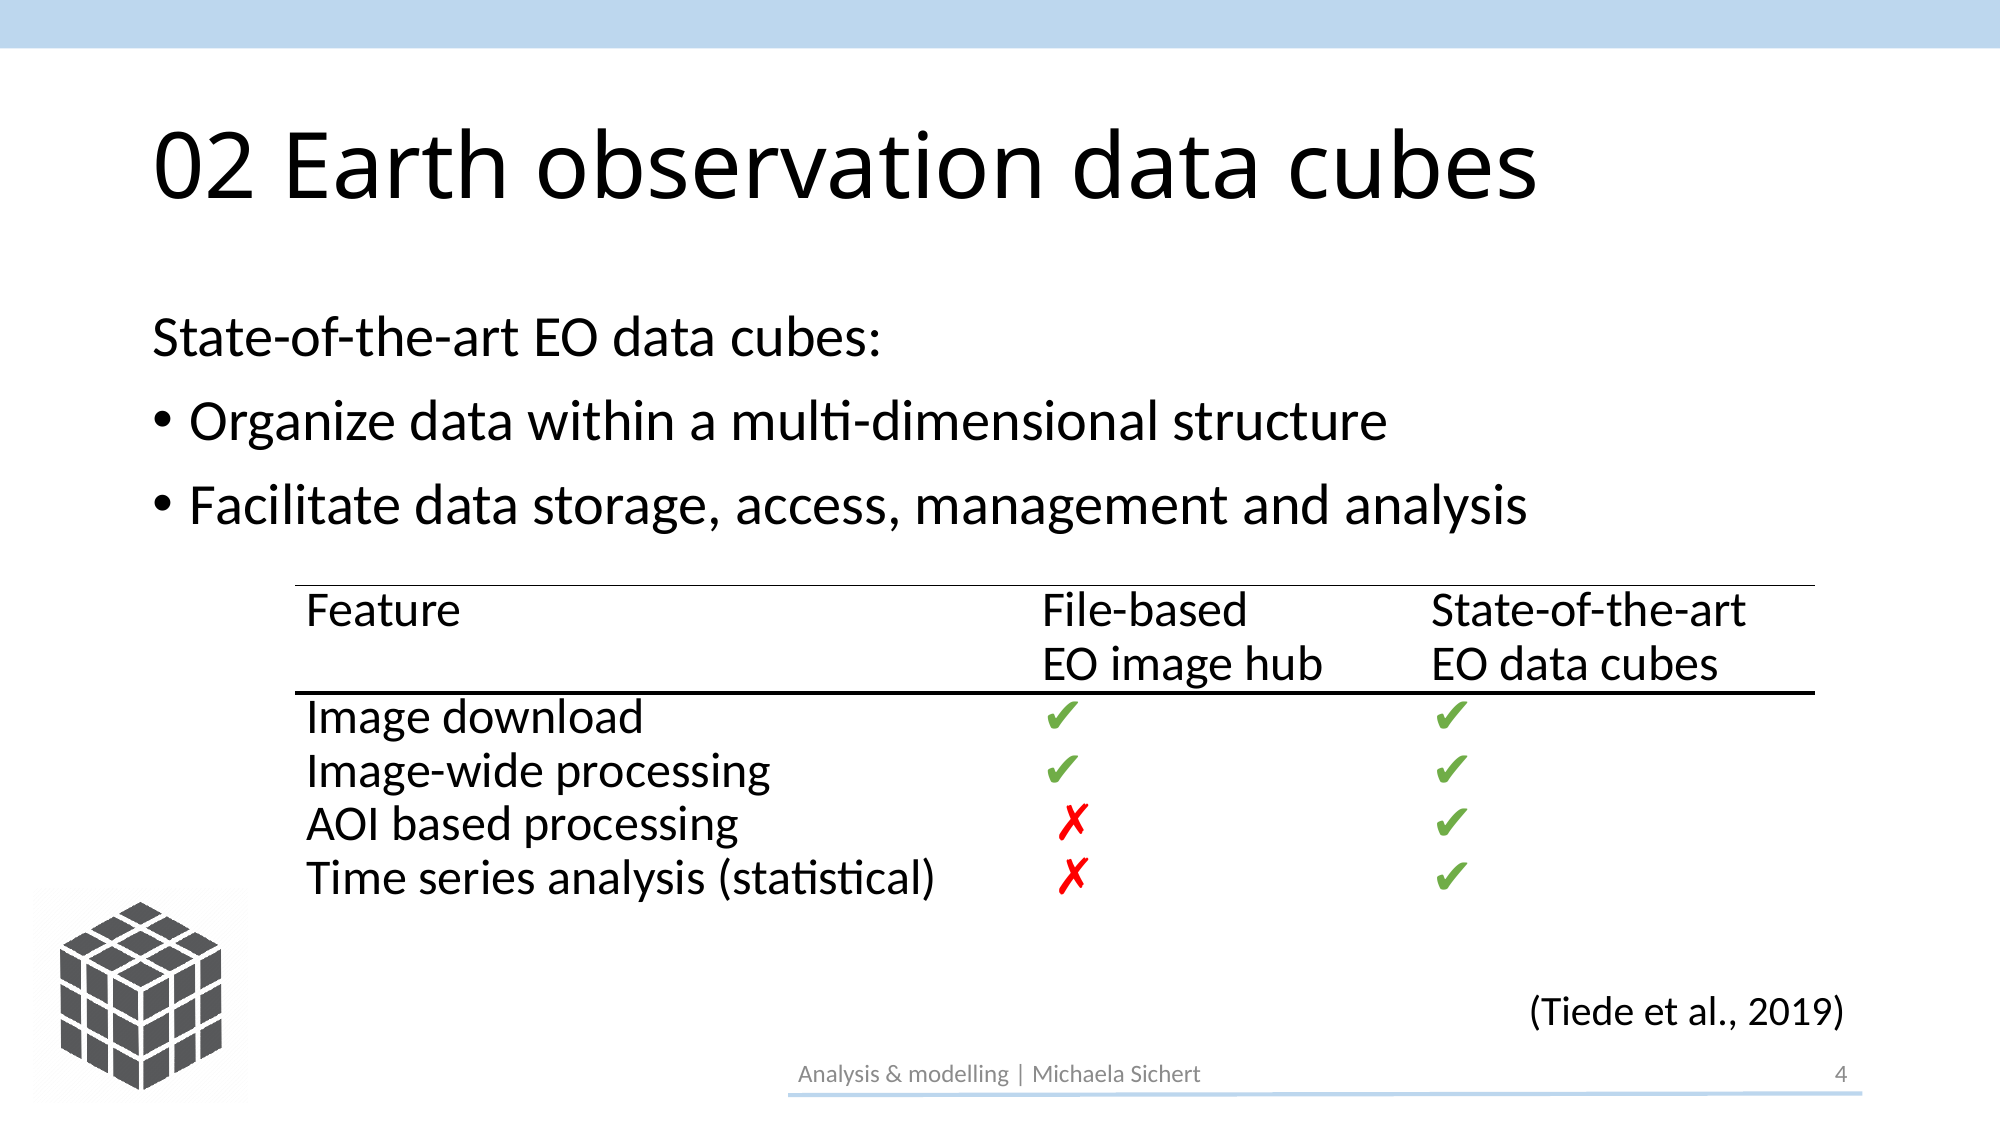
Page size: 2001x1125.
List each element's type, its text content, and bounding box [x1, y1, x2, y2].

table_cell ✔ [1370, 853, 1815, 907]
footer Analysis & modelling | Michaela Sichert [662, 1042, 1338, 1103]
table_cell AOI based processing [295, 800, 981, 853]
table_header State-of-the-art EO data cubes [1370, 586, 1815, 691]
table_header Feature [295, 586, 981, 691]
table_cell ✔ [1370, 800, 1815, 853]
table_cell ✔ [1370, 746, 1815, 800]
table_cell Image-wide processing [295, 746, 981, 800]
slide_number 4 [1412, 1096, 1863, 1103]
table_cell Image download [295, 695, 981, 746]
list State-of-the-art EO data cubes: Organize data within a multi-dimensional structure Facilitate data storage, access, management and analysis [137, 298, 1863, 1013]
picture [33, 888, 248, 1103]
text_box [0, 0, 2000, 49]
table_cell ✔ [1370, 695, 1815, 746]
table_cell ✔ [981, 746, 1370, 800]
table_cell ✔ [981, 695, 1370, 746]
text_box (Tiede et al., 2019) [1513, 976, 1861, 1042]
table_cell ✗ [981, 800, 1370, 853]
table_cell ✗ [981, 853, 1370, 907]
table_header File-based EO image hub [981, 586, 1370, 691]
table_cell Time series analysis (statistical) [295, 853, 981, 907]
slide_number 4 [1412, 1042, 1863, 1093]
title 02 Earth observation data cubes [137, 59, 1863, 278]
